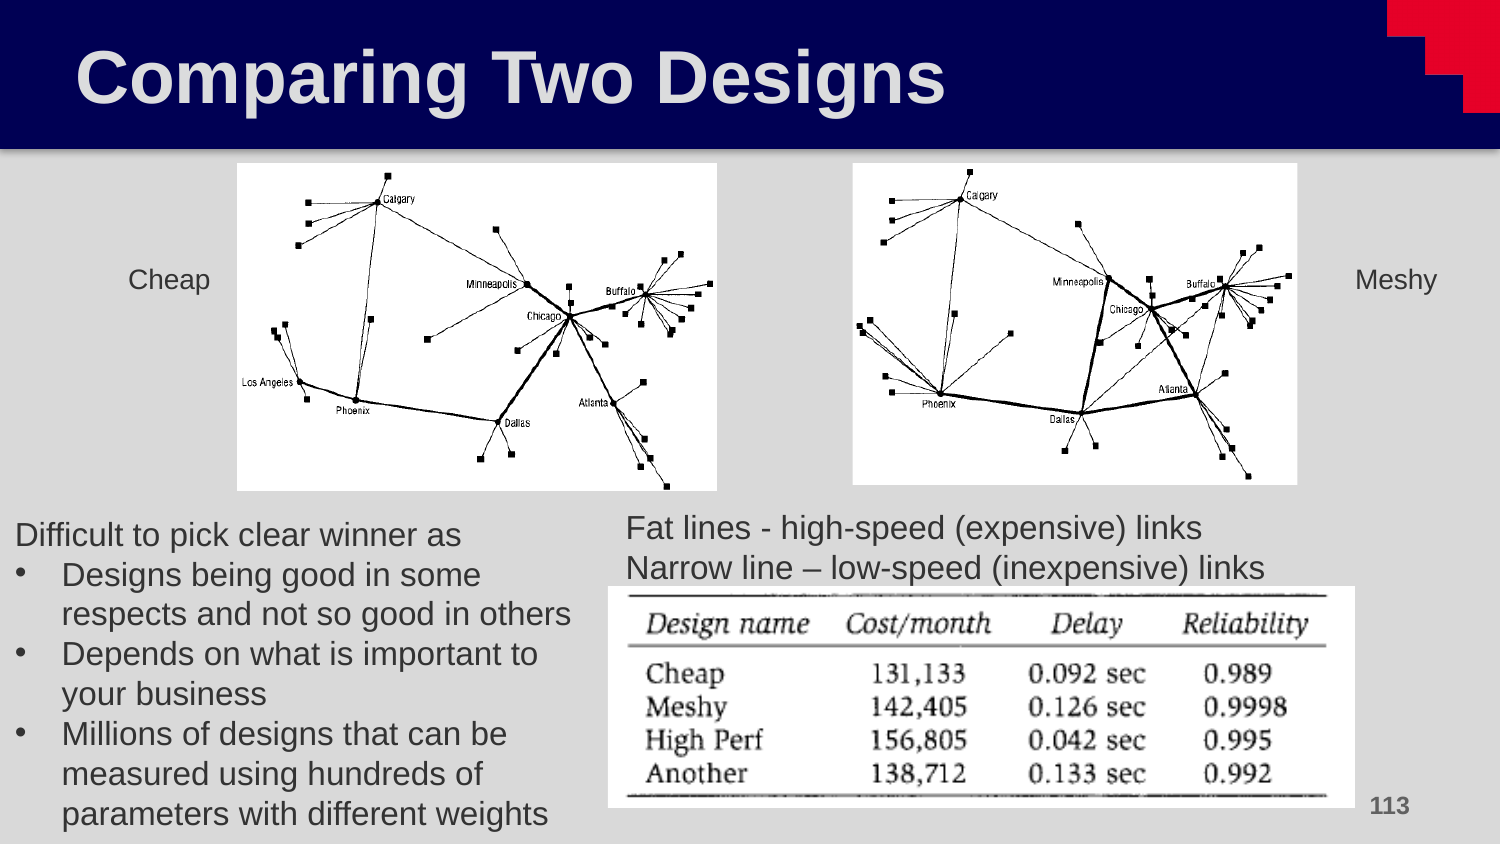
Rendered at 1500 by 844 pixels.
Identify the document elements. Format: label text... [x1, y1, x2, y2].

picture [852, 163, 1298, 486]
slide_number 113 [1074, 782, 1425, 827]
text_box Fat lines - high-speed (expensive) links Narrow line – low-speed (inexpensive) links [610, 499, 1282, 585]
text_box Difficult to pick clear winner as Designs being good in some respects and not so good in others Depends on what is important to your business Millions of designs that can be measured using hundreds of parameters with different weights [0, 505, 608, 840]
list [236, 163, 718, 492]
picture [607, 586, 1355, 808]
text_box Meshy [1340, 254, 1453, 303]
title Comparing Two Designs [0, 0, 1355, 148]
picture [1387, 0, 1500, 113]
text_box Cheap [113, 254, 226, 303]
